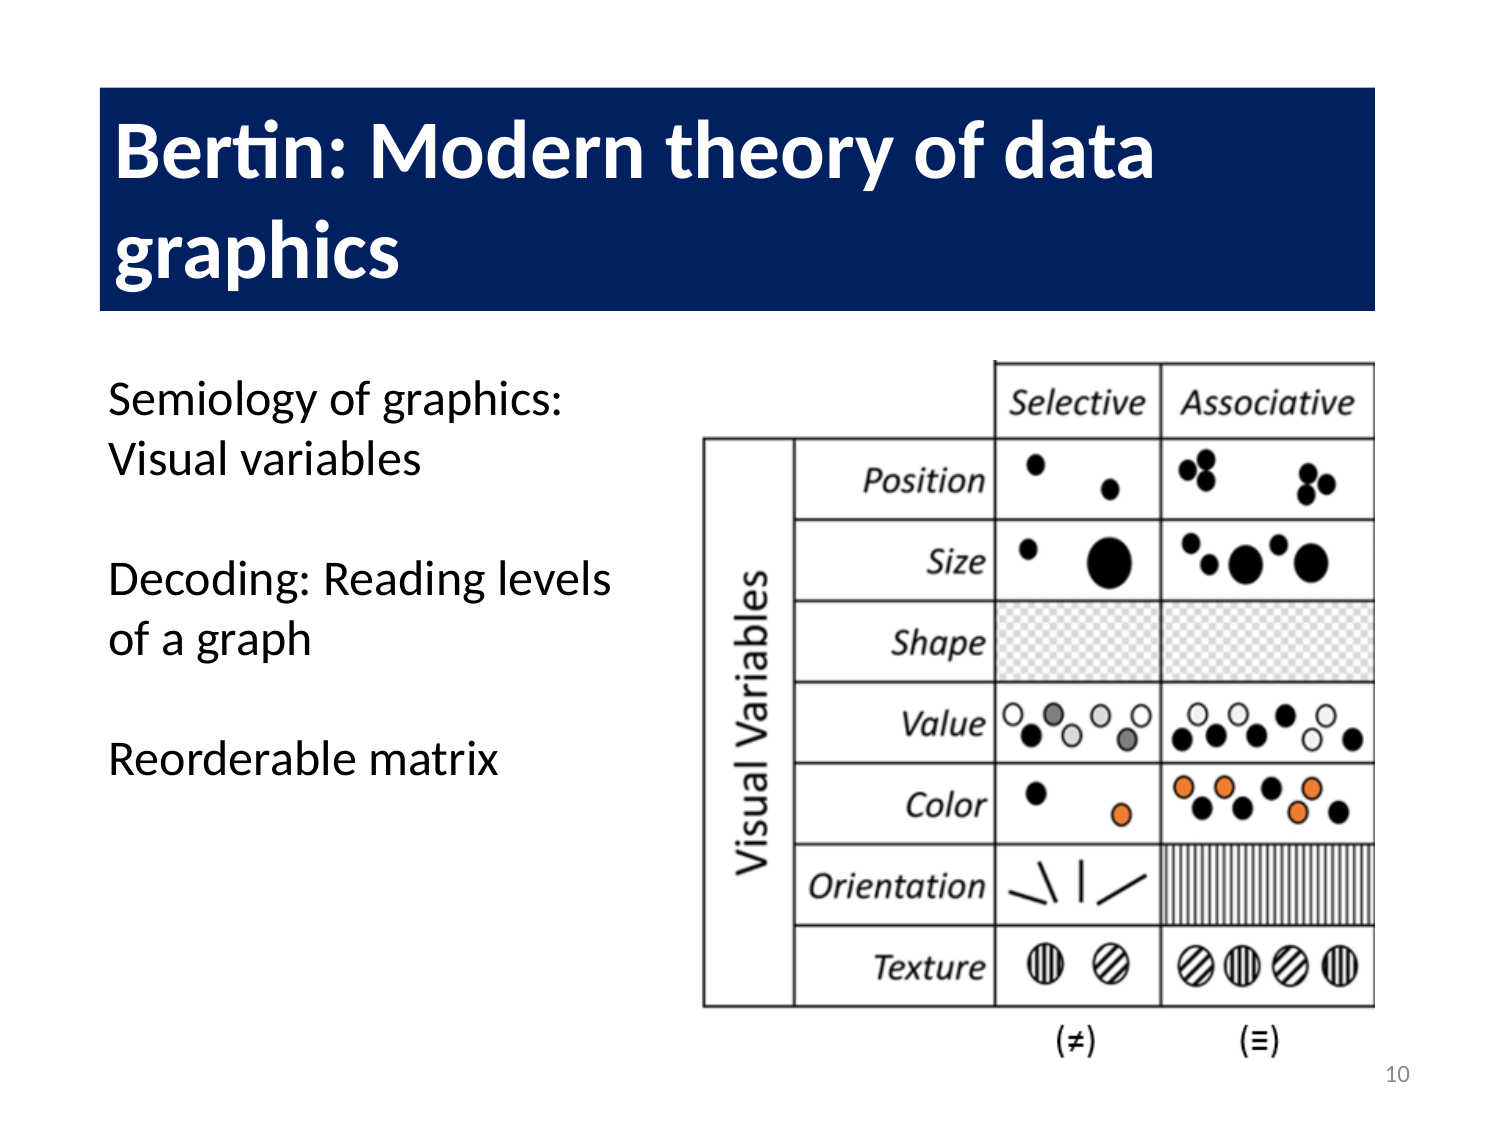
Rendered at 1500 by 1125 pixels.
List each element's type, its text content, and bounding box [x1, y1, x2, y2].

text_box Semiology of graphics: Visual variables Decoding: Reading levels of a graph Reorderable matrix [93, 357, 669, 793]
slide_number 10 [1074, 1042, 1425, 1103]
picture [693, 360, 1376, 1069]
title Bertin: Modern theory of data graphics [99, 87, 1375, 311]
